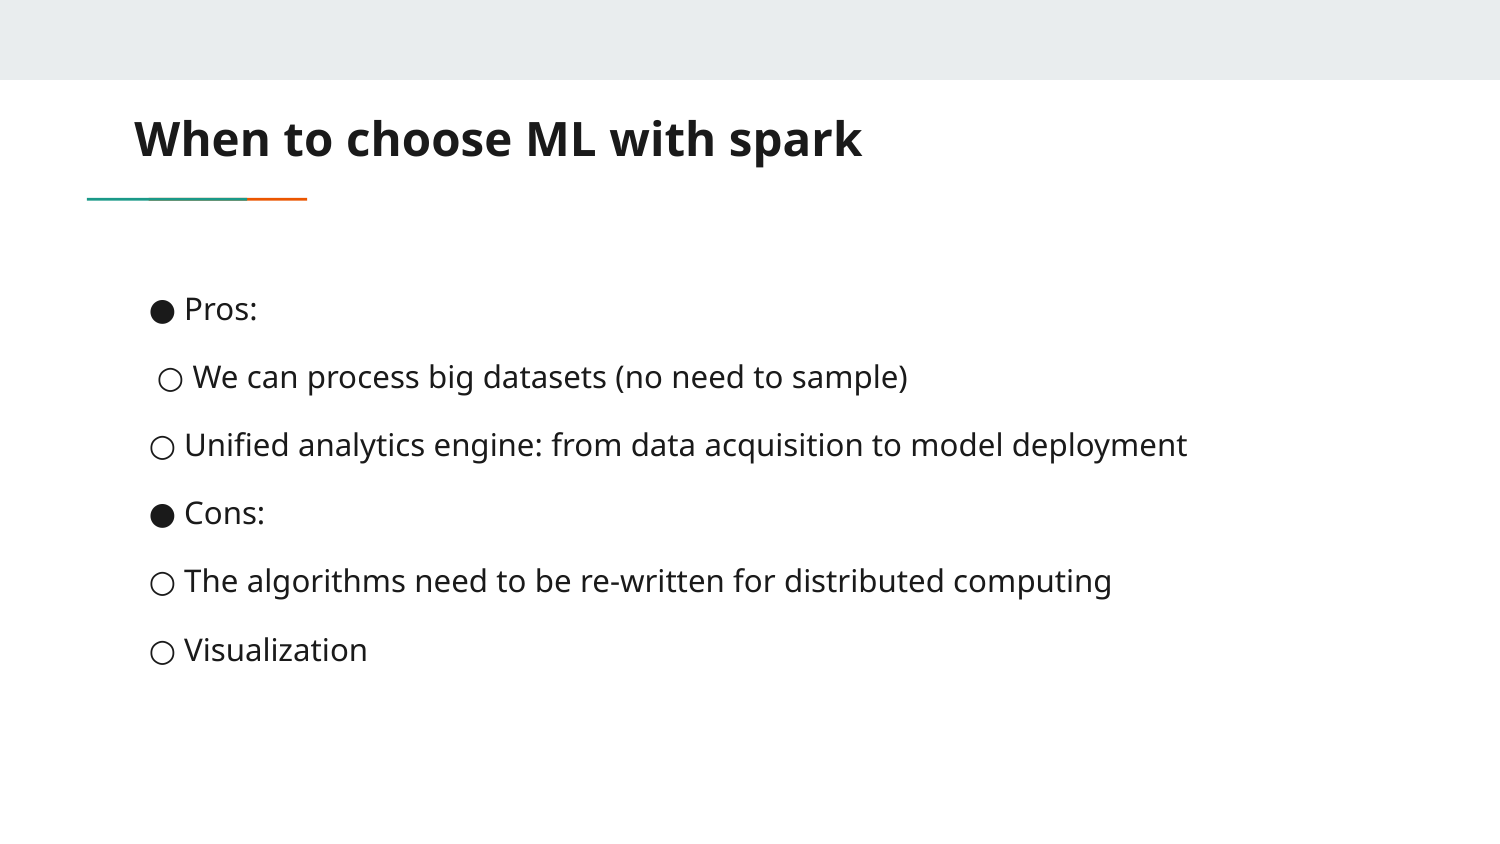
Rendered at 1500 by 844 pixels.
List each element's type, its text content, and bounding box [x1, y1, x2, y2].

title When to choose ML with spark [119, 93, 1381, 182]
list ● Pros: ○ We can process big datasets (no need to sample) ○ Unified analytics engine: from data acquisition to model deployment ● Cons: ○ The algorithms need to be re-written for distributed computing ○ Visualization [133, 268, 1395, 732]
